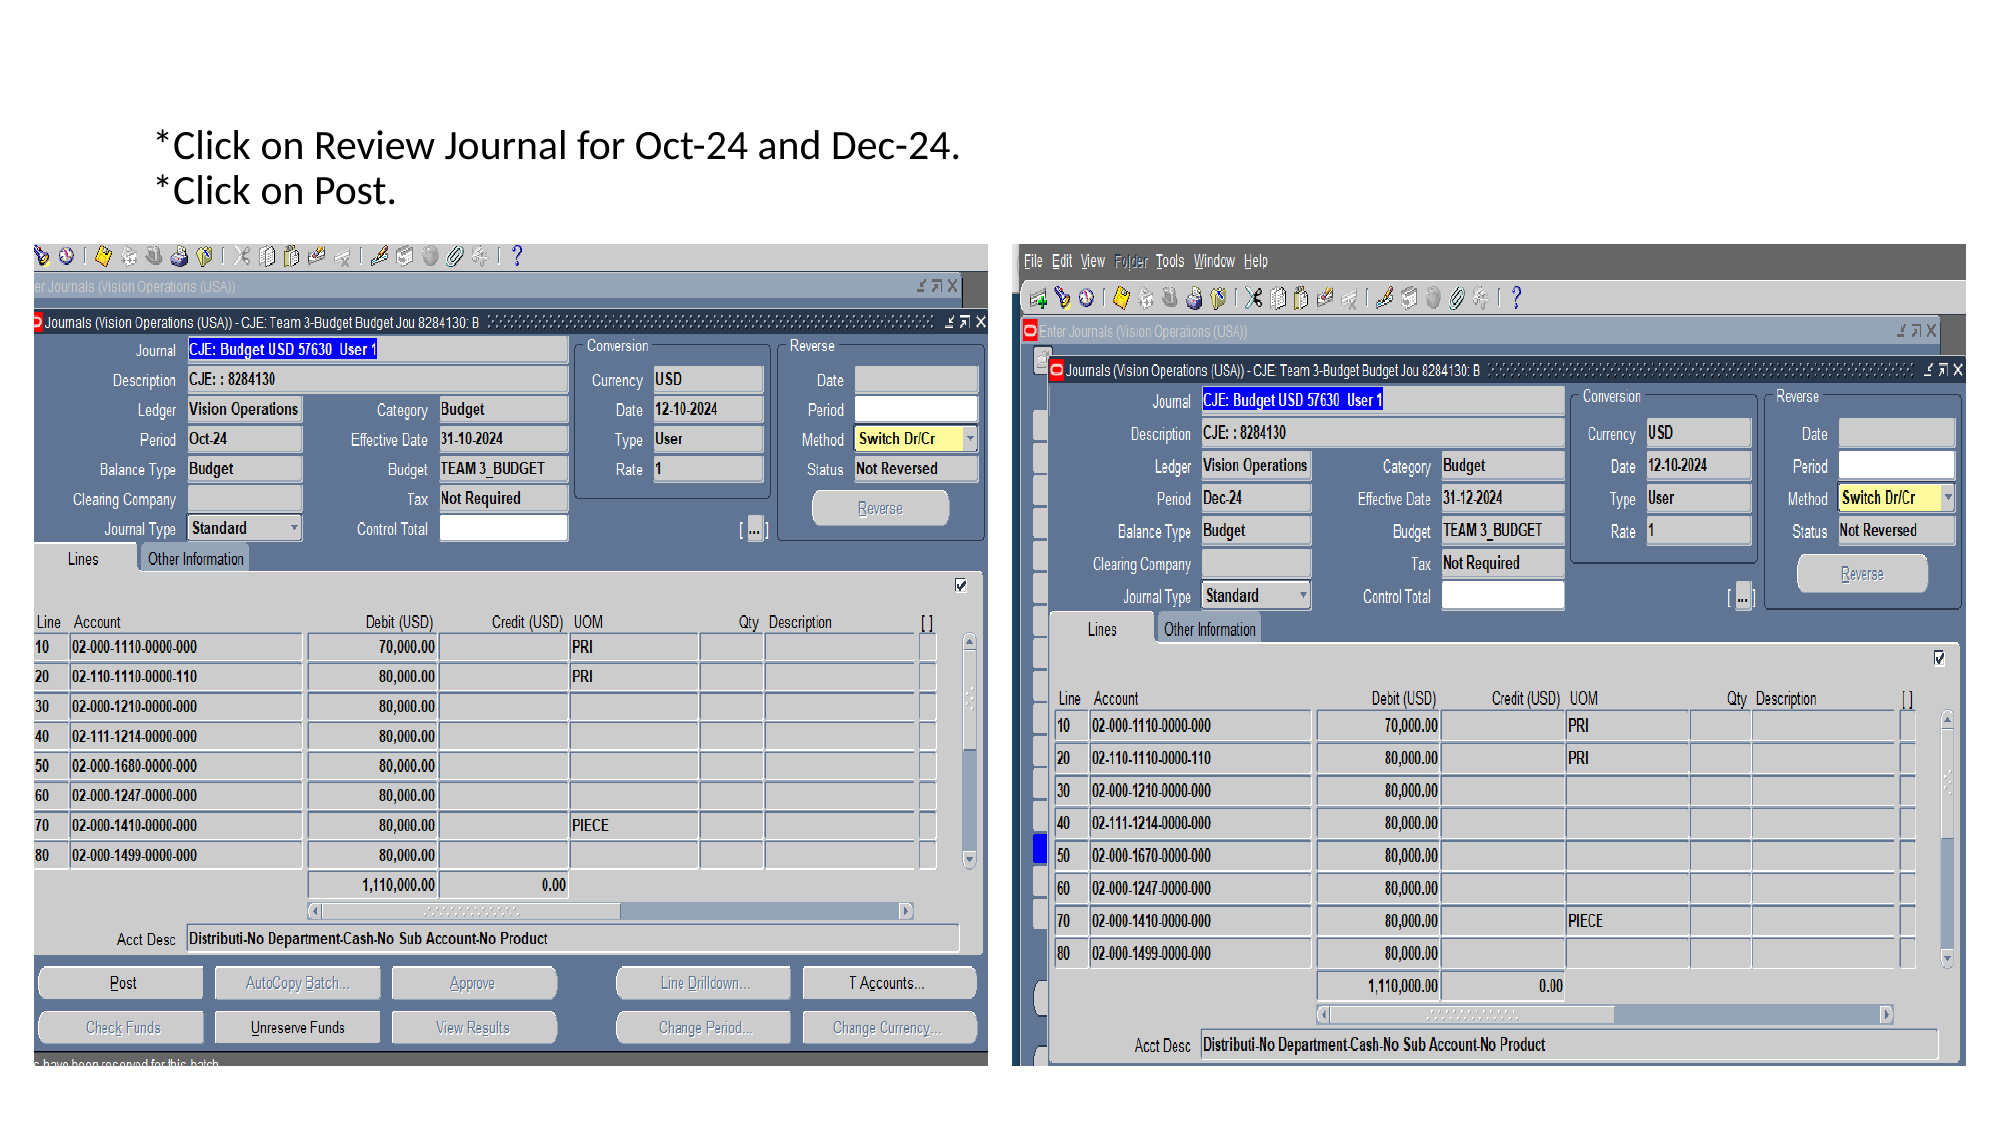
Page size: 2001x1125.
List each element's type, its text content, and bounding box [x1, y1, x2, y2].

title *Click on Review Journal for Oct-24 and Dec-24. *Click on Post. [137, 59, 1863, 278]
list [34, 244, 988, 1066]
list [1012, 244, 1966, 1066]
